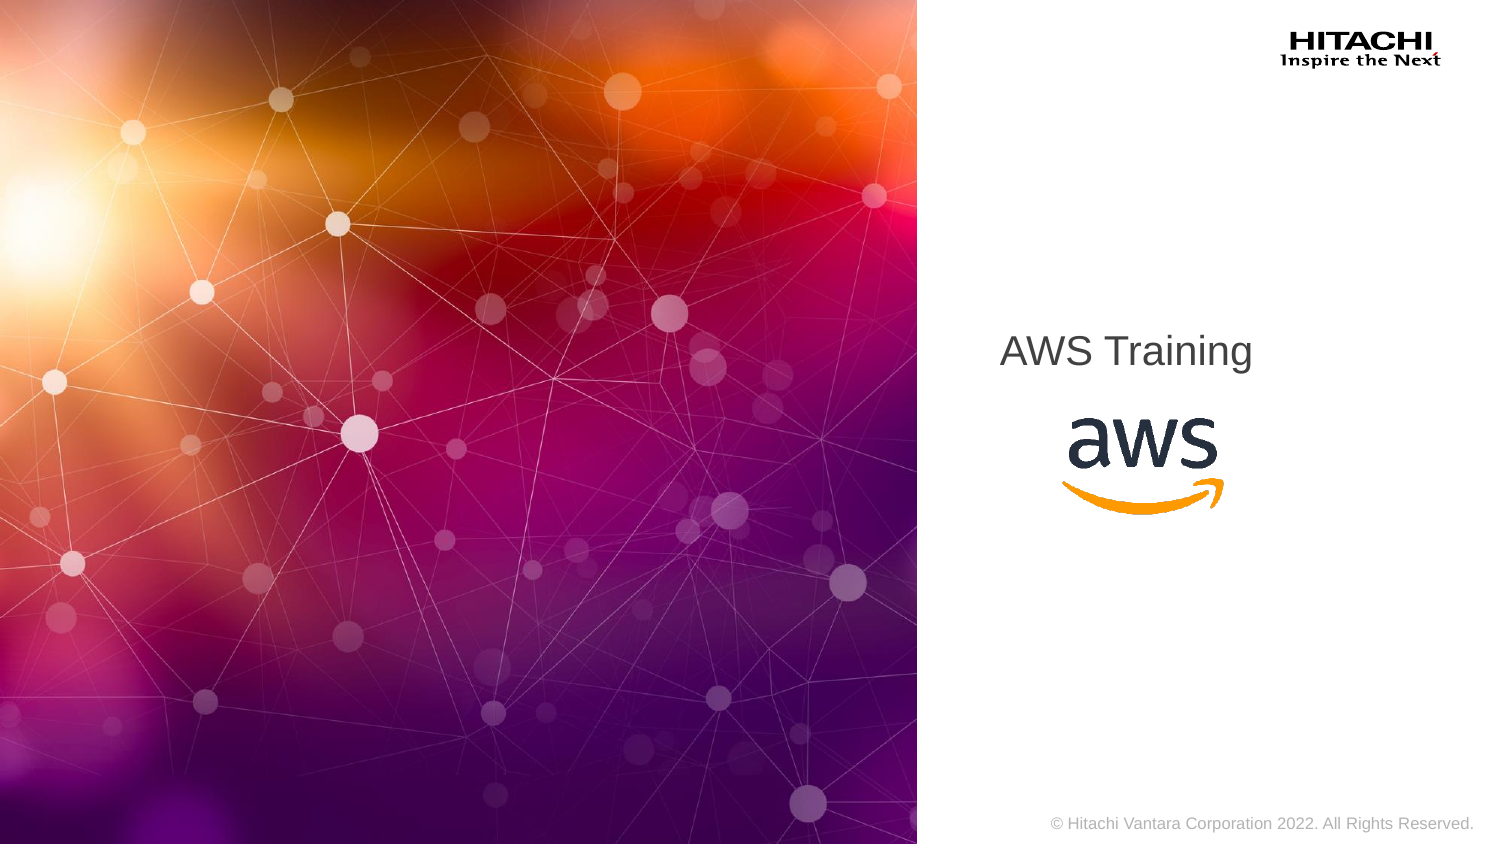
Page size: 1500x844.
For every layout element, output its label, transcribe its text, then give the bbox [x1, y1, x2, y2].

picture [1061, 417, 1224, 516]
picture [0, 0, 918, 844]
text_box AWS Training [984, 322, 1434, 418]
